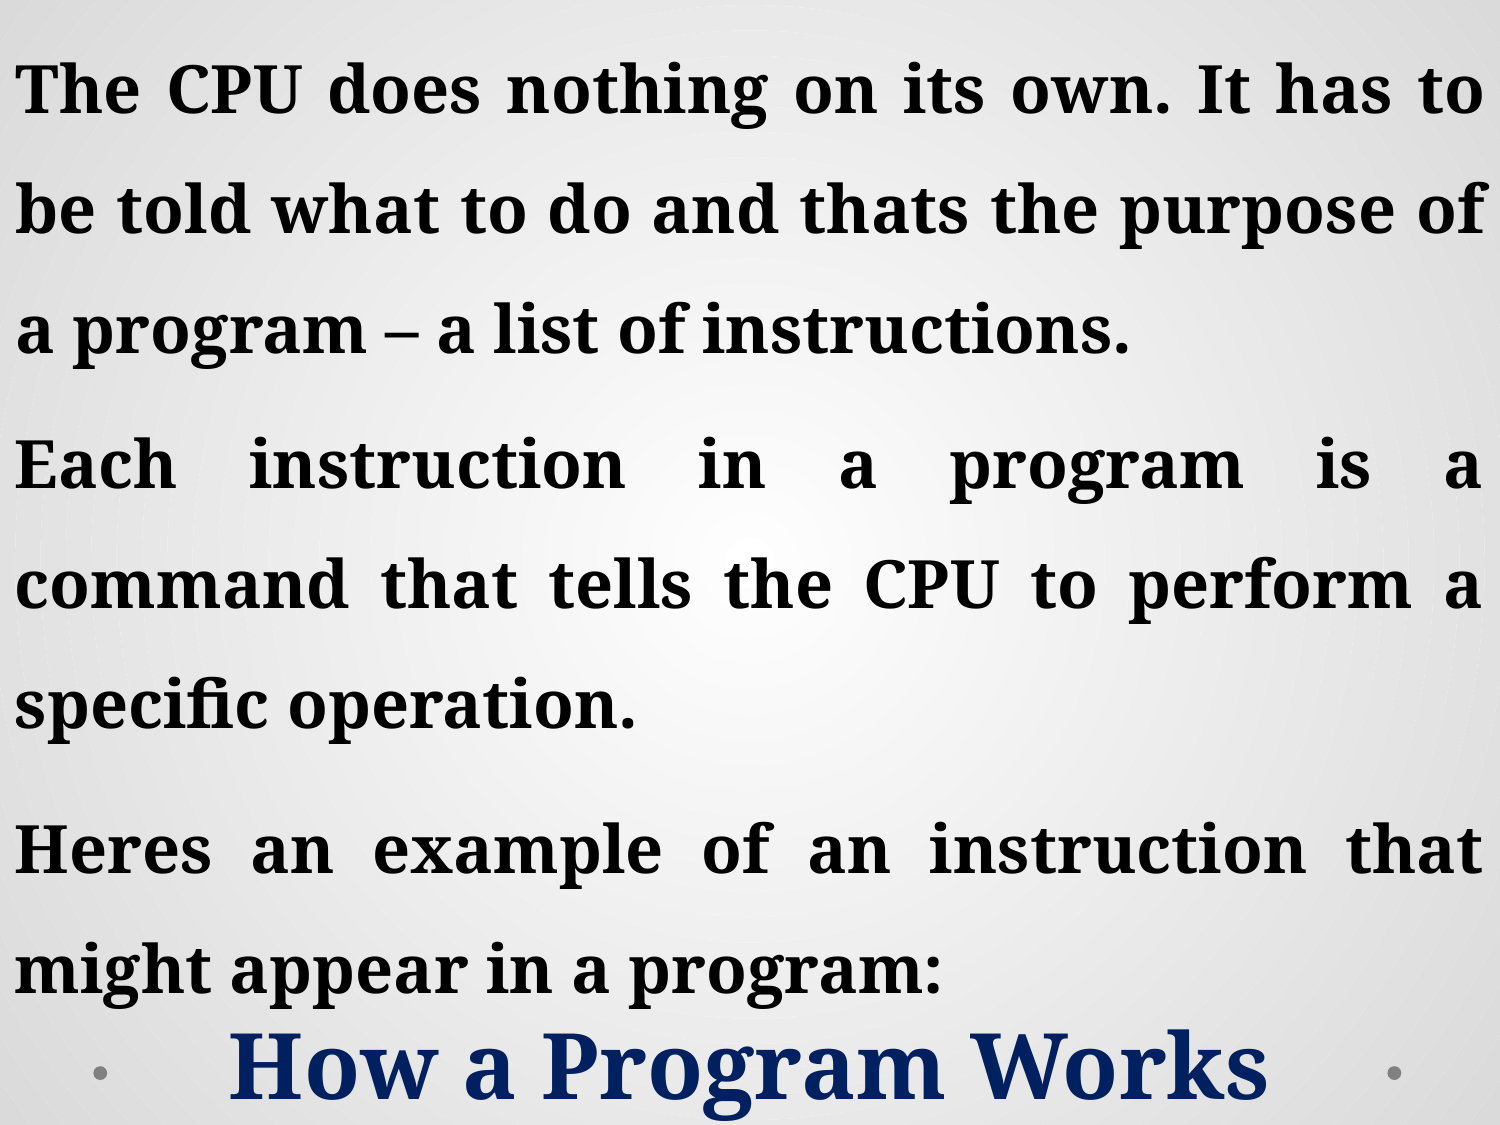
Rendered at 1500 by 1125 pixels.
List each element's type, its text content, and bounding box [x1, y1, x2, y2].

text_box How a Program Works [0, 1012, 1500, 1125]
